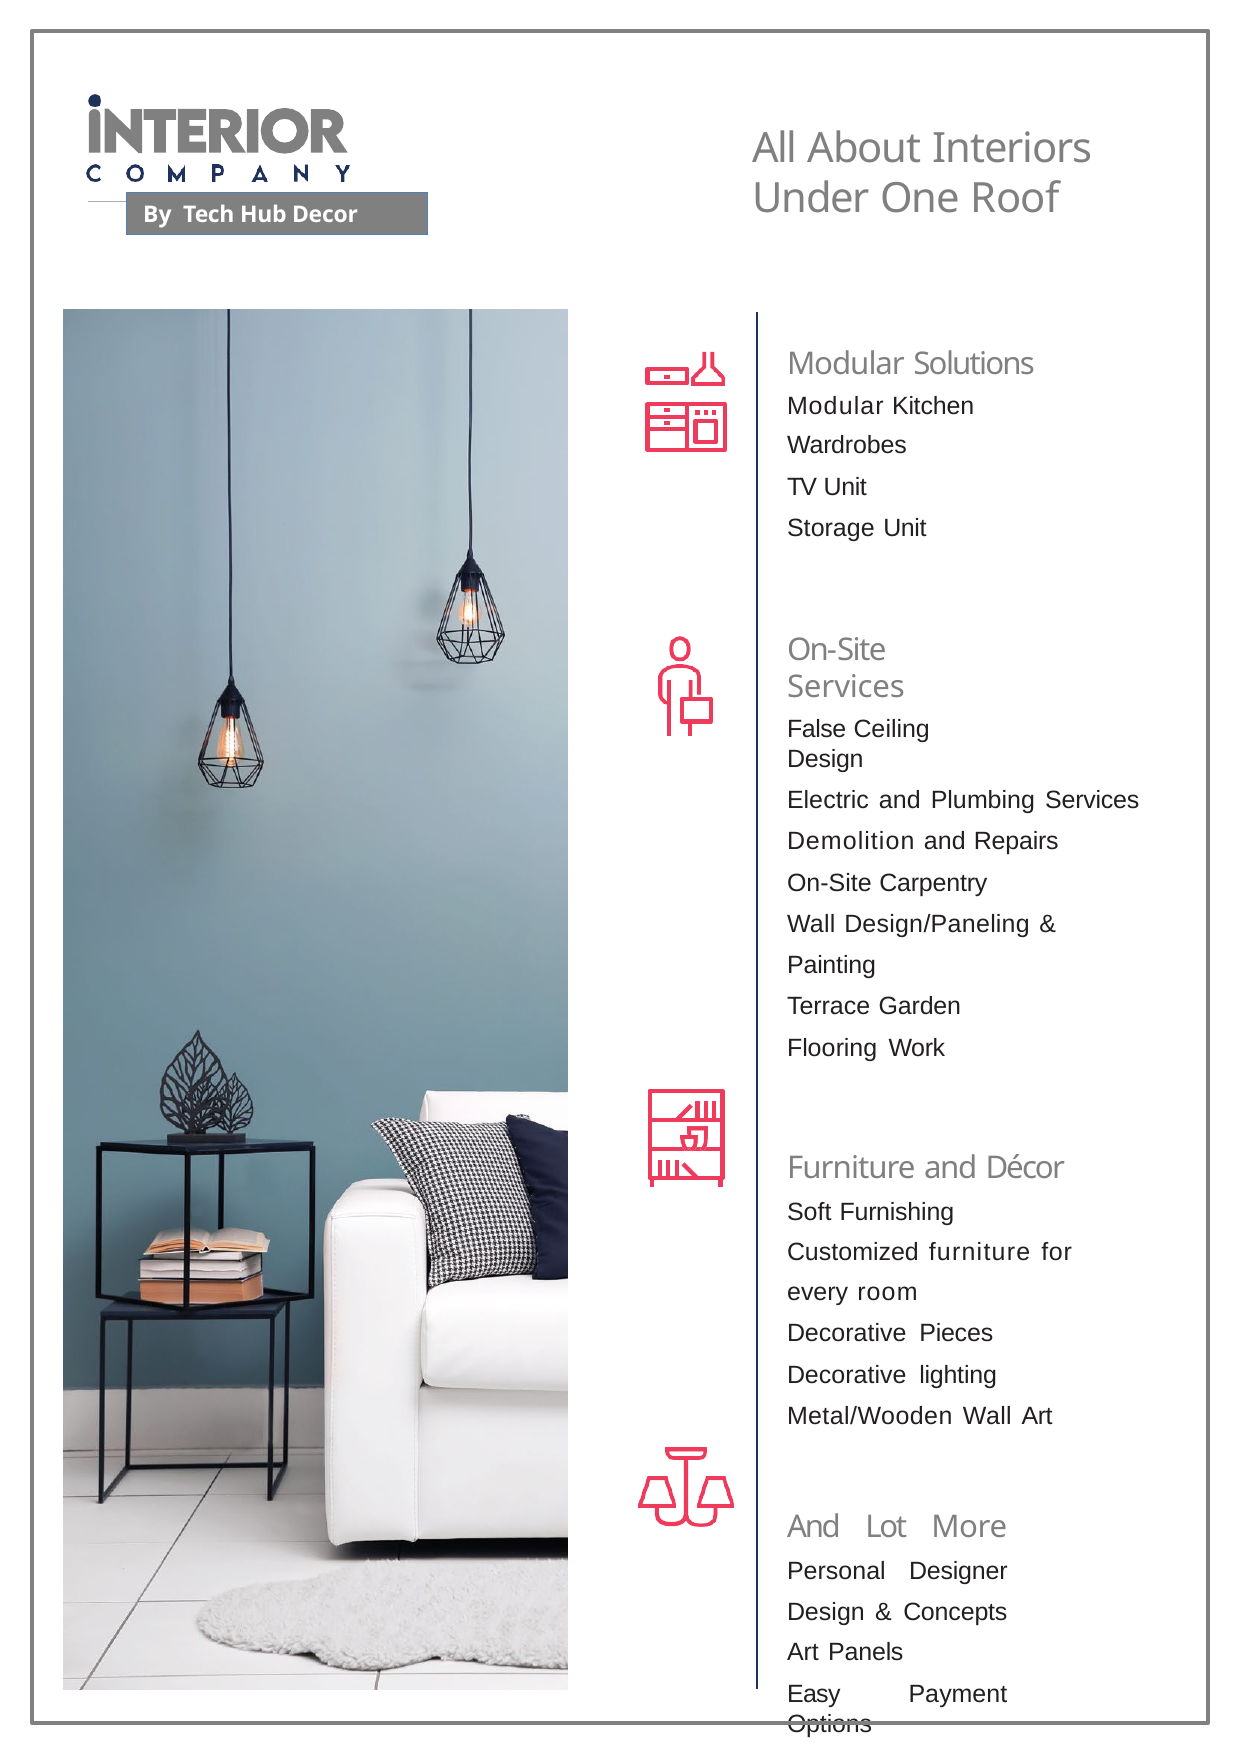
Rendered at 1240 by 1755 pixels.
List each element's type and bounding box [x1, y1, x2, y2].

text_box [29, 28, 1211, 1726]
